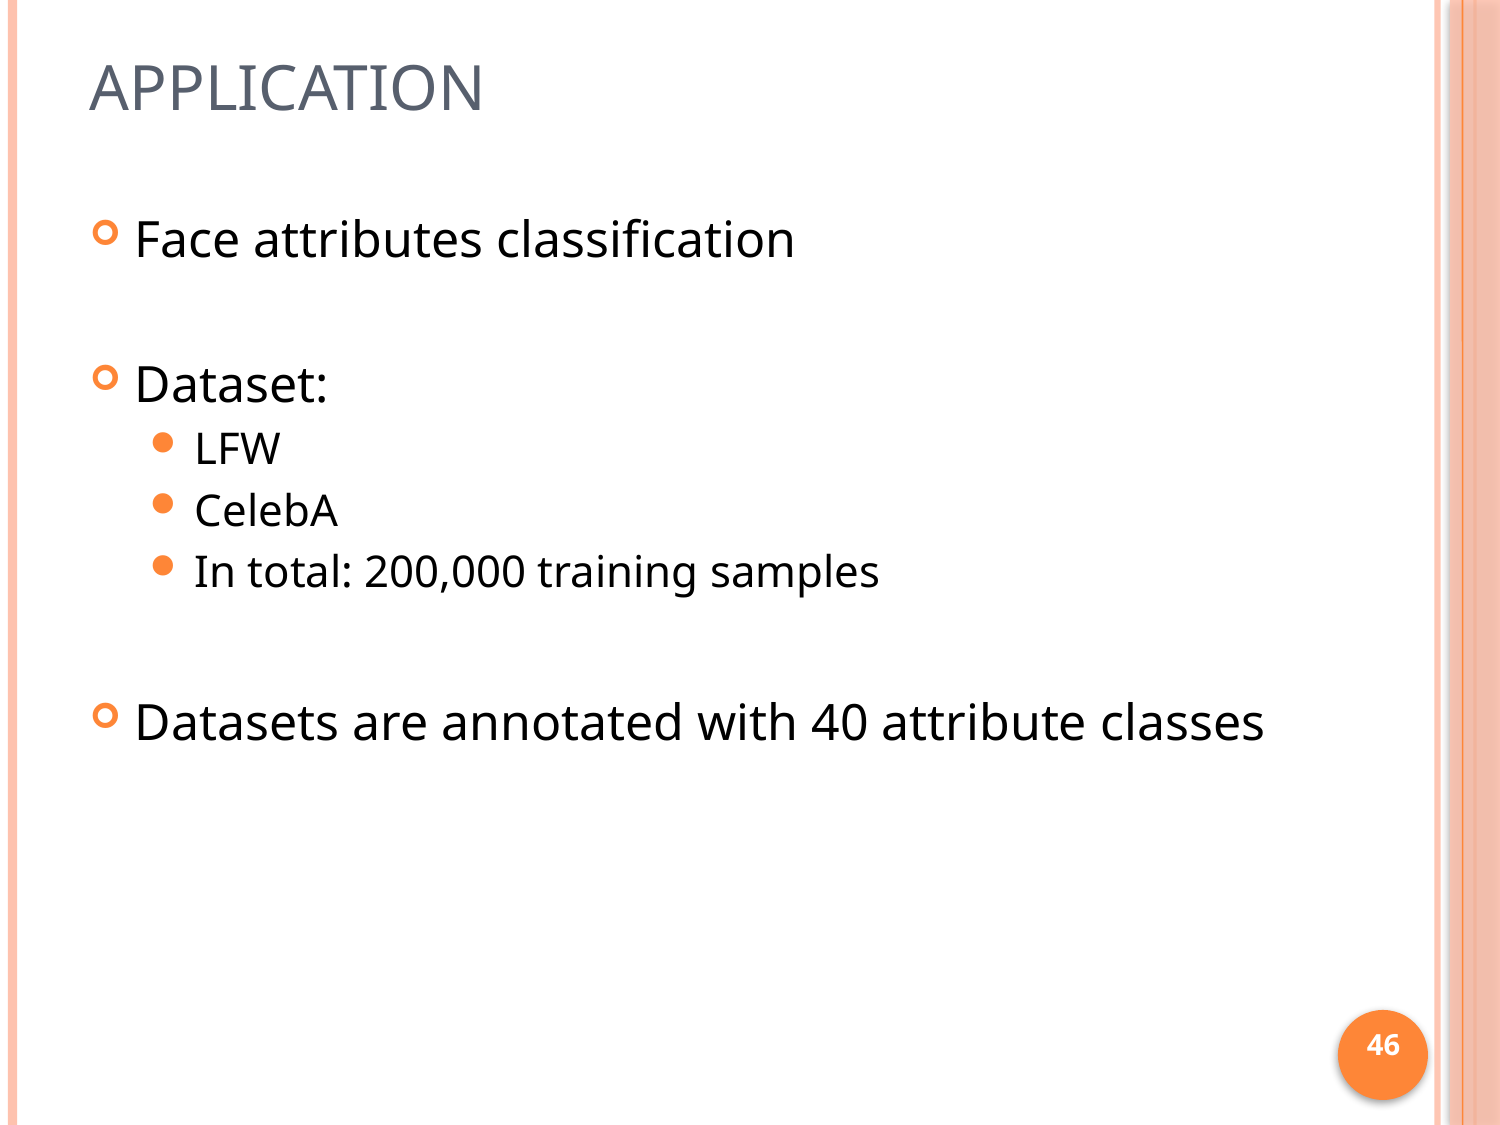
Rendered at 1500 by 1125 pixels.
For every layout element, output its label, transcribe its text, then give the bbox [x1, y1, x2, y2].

title Application [75, 12, 1350, 130]
slide_number 46 [1333, 1003, 1434, 1089]
list Face attributes classification Dataset: LFW CelebA In total: 200,000 training samples Datasets are annotated with 40 attribute classes [75, 200, 1300, 1000]
